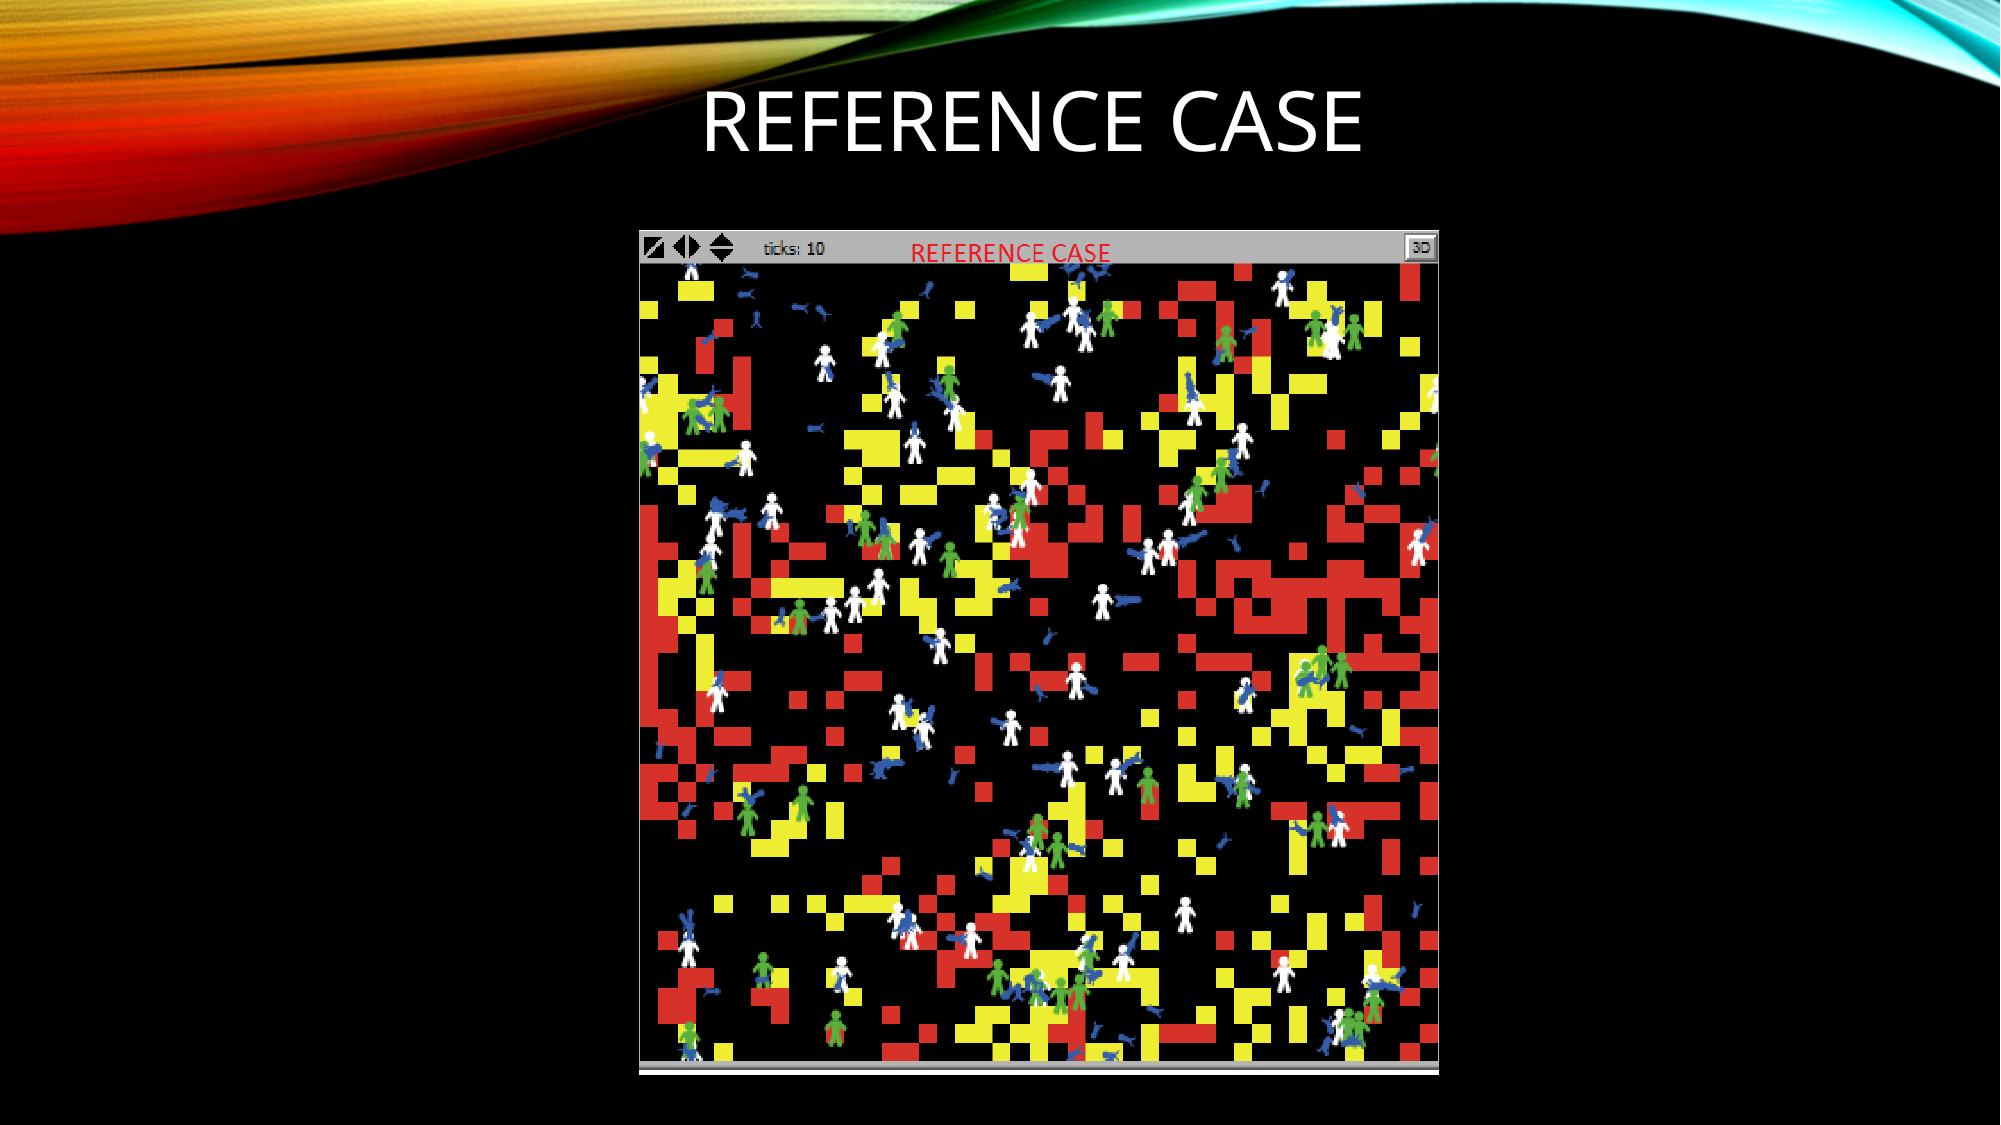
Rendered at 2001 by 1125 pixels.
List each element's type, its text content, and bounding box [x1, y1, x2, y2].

title REFERENCE CASE [0, 18, 1382, 231]
picture [0, 231, 639, 237]
picture [0, 0, 2000, 237]
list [639, 230, 1439, 1075]
